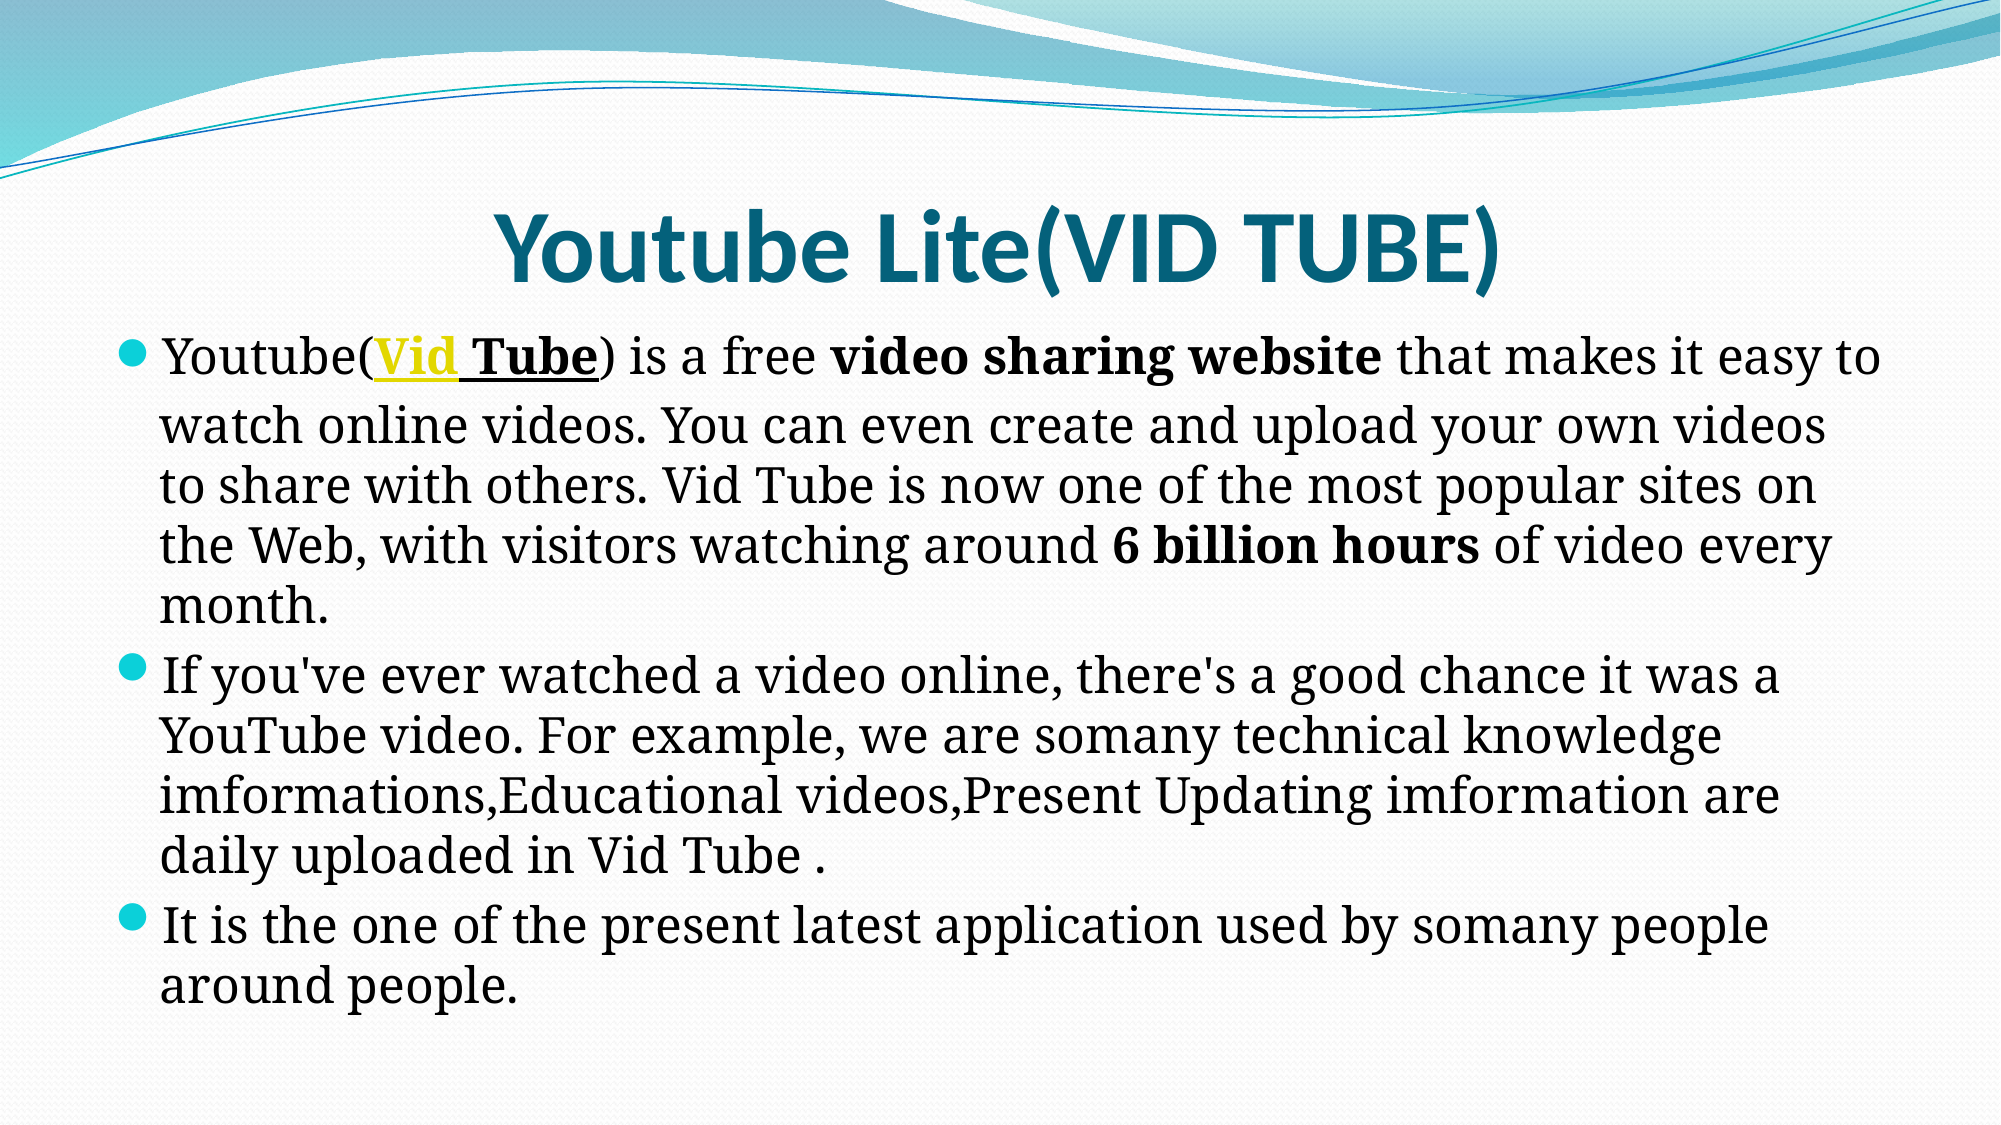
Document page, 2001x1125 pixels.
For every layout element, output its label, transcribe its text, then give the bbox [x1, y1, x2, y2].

list Youtube(Vid Tube) is a free video sharing website that makes it easy to watch online videos. You can even create and upload your own videos to share with others. Vid Tube is now one of the most popular sites on the Web, with visitors watching around 6 billion hours of video every month. If you've ever watched a video online, there's a good chance it was a YouTube video. For example, we are somany technical knowledge imformations,Educational videos,Present Updating imformation are daily uploaded in Vid Tube . It is the one of the present latest application used by somany people around people. [99, 317, 1900, 1038]
title Youtube Lite(VID TUBE) [99, 115, 1900, 303]
